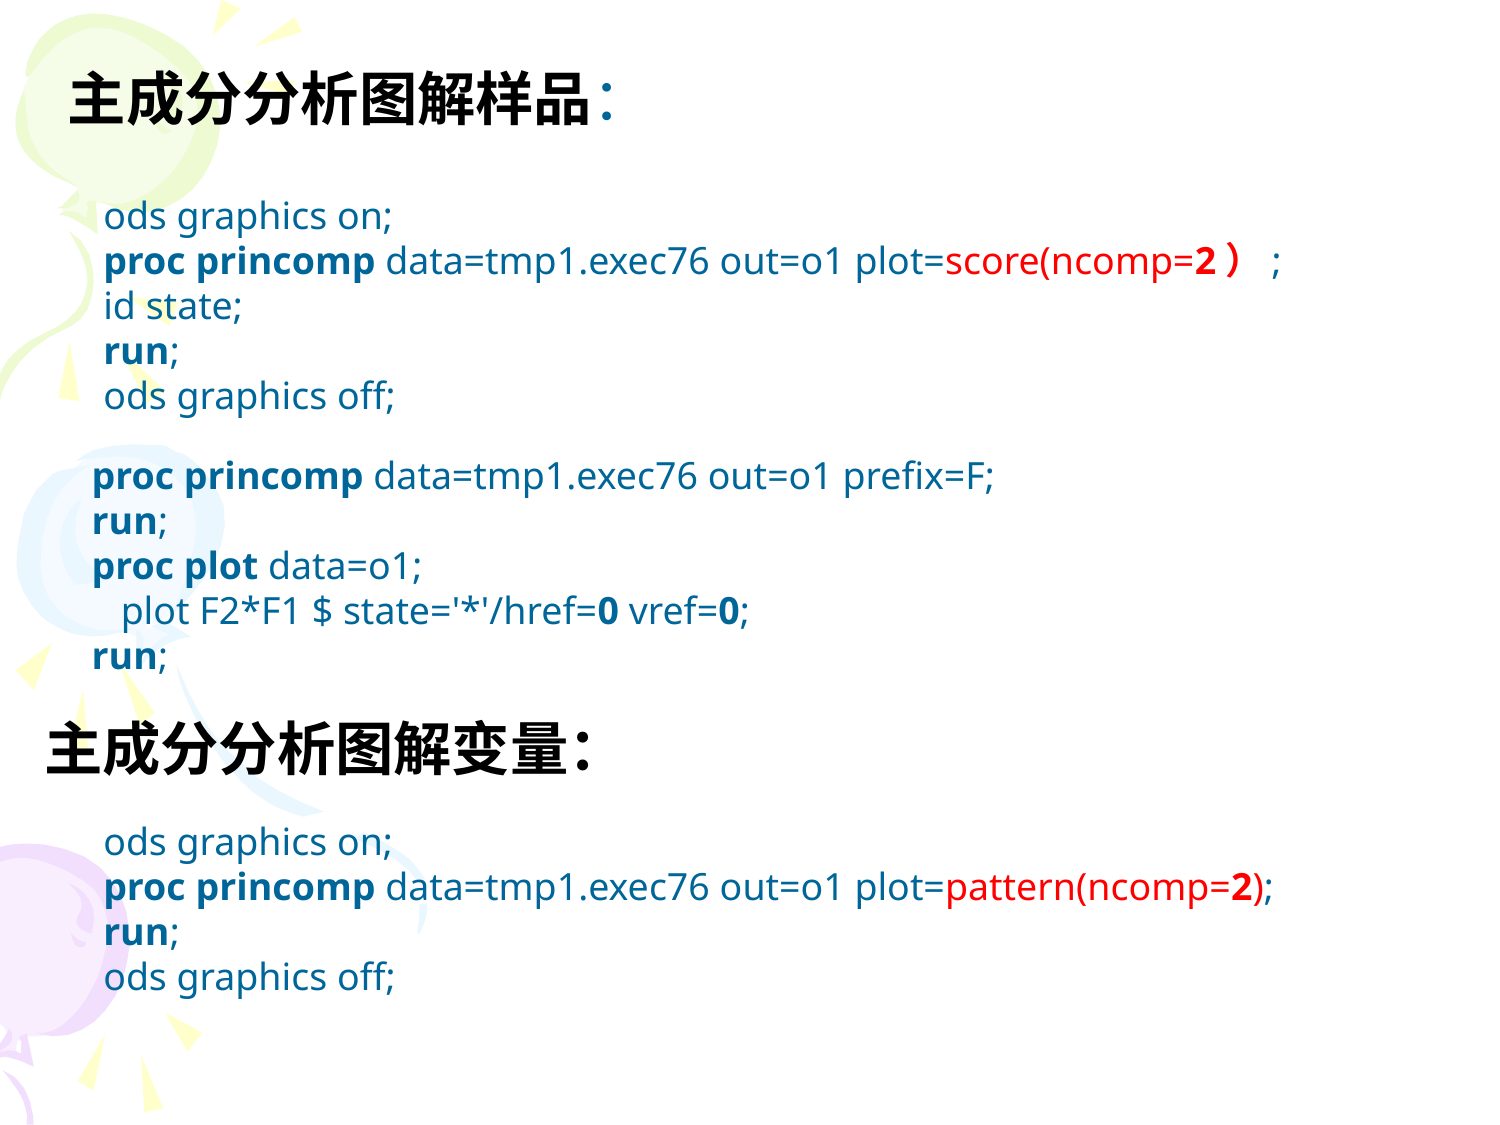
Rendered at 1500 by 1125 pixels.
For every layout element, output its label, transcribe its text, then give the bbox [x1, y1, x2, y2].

text_box ods graphics on; proc princomp data=tmp1.exec76 out=o1 plot=score(ncomp=2）; id state; run; ods graphics off; [88, 184, 1436, 425]
text_box 主成分分析图解变量： [29, 704, 1341, 789]
text_box ods graphics on; proc princomp data=tmp1.exec76 out=o1 plot=pattern(ncomp=2); run; ods graphics off; [88, 810, 1500, 1006]
text_box 主成分分析图解样品： [53, 54, 1365, 140]
text_box proc princomp data=tmp1.exec76 out=o1 prefix=F; run; proc plot data=o1; plot F2*F1 $ state='*'/href=0 vref=0; run; [76, 444, 1270, 684]
